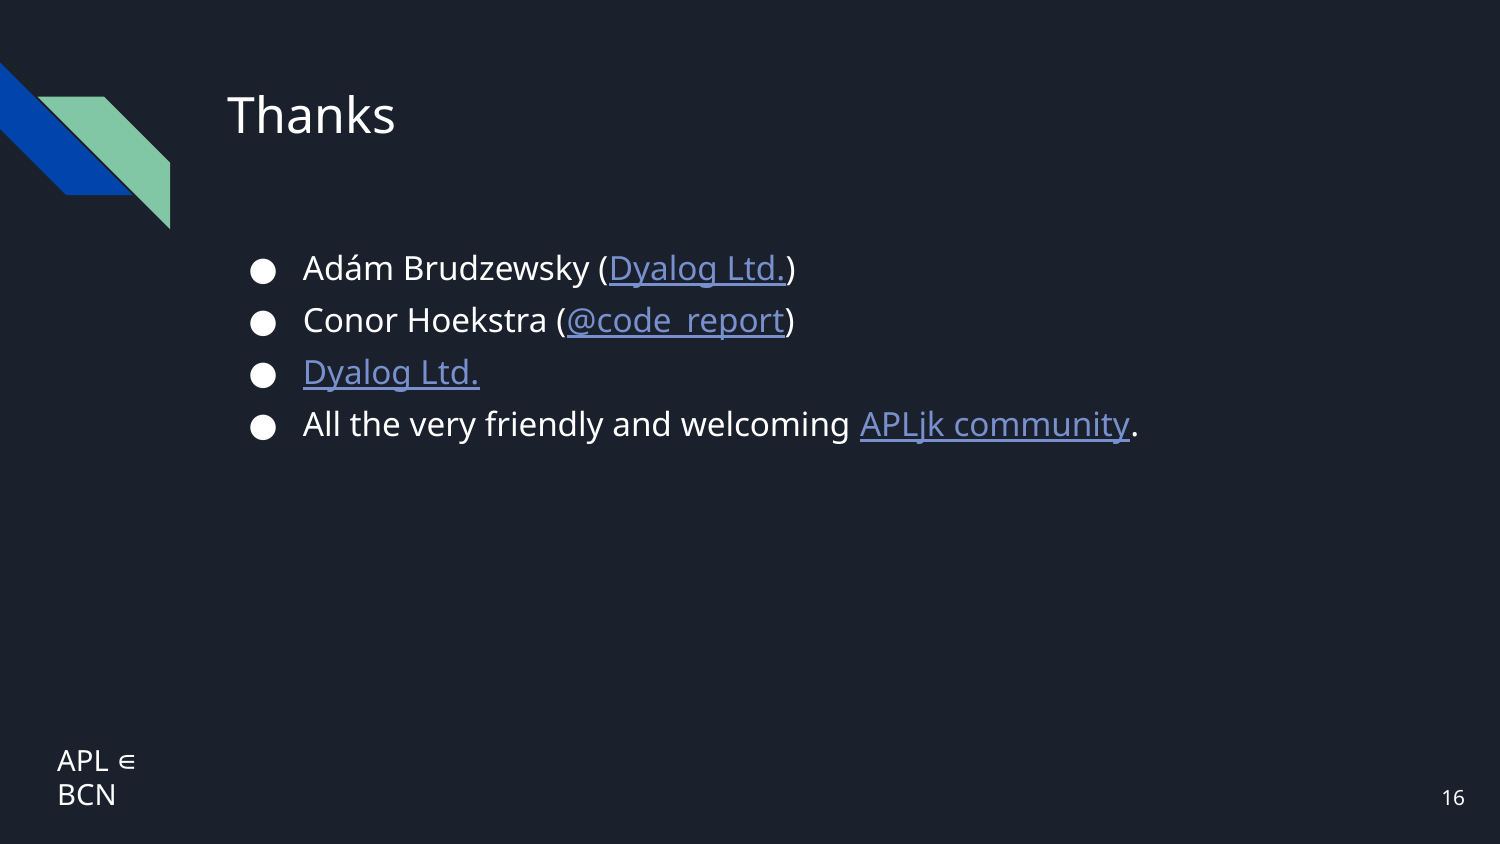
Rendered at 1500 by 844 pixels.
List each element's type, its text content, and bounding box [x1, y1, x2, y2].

slide_number ‹#› [1389, 764, 1480, 830]
list Adám Brudzewsky (Dyalog Ltd.) Conor Hoekstra (@code_report) Dyalog Ltd. All the very friendly and welcoming APLjk community. [212, 223, 1322, 620]
title Thanks [212, 64, 836, 223]
